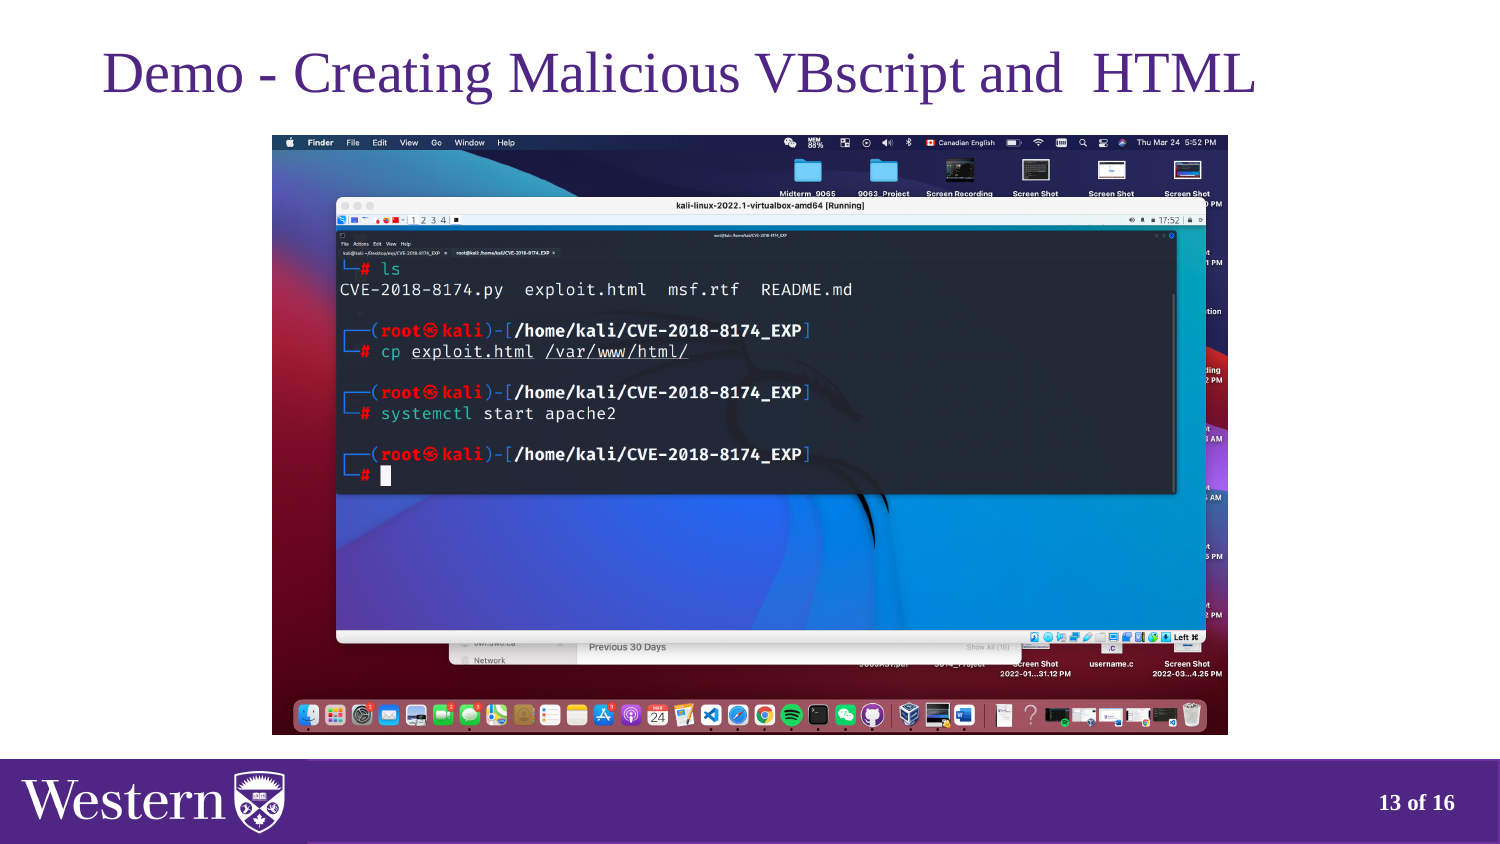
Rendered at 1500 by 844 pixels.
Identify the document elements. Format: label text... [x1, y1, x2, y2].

text_box [308, 759, 1500, 844]
title Demo - Creating Malicious VBscript and HTML [91, 0, 1500, 111]
picture [0, 759, 308, 844]
picture [271, 135, 1229, 736]
slide_number 13 of 16 [1163, 779, 1500, 824]
